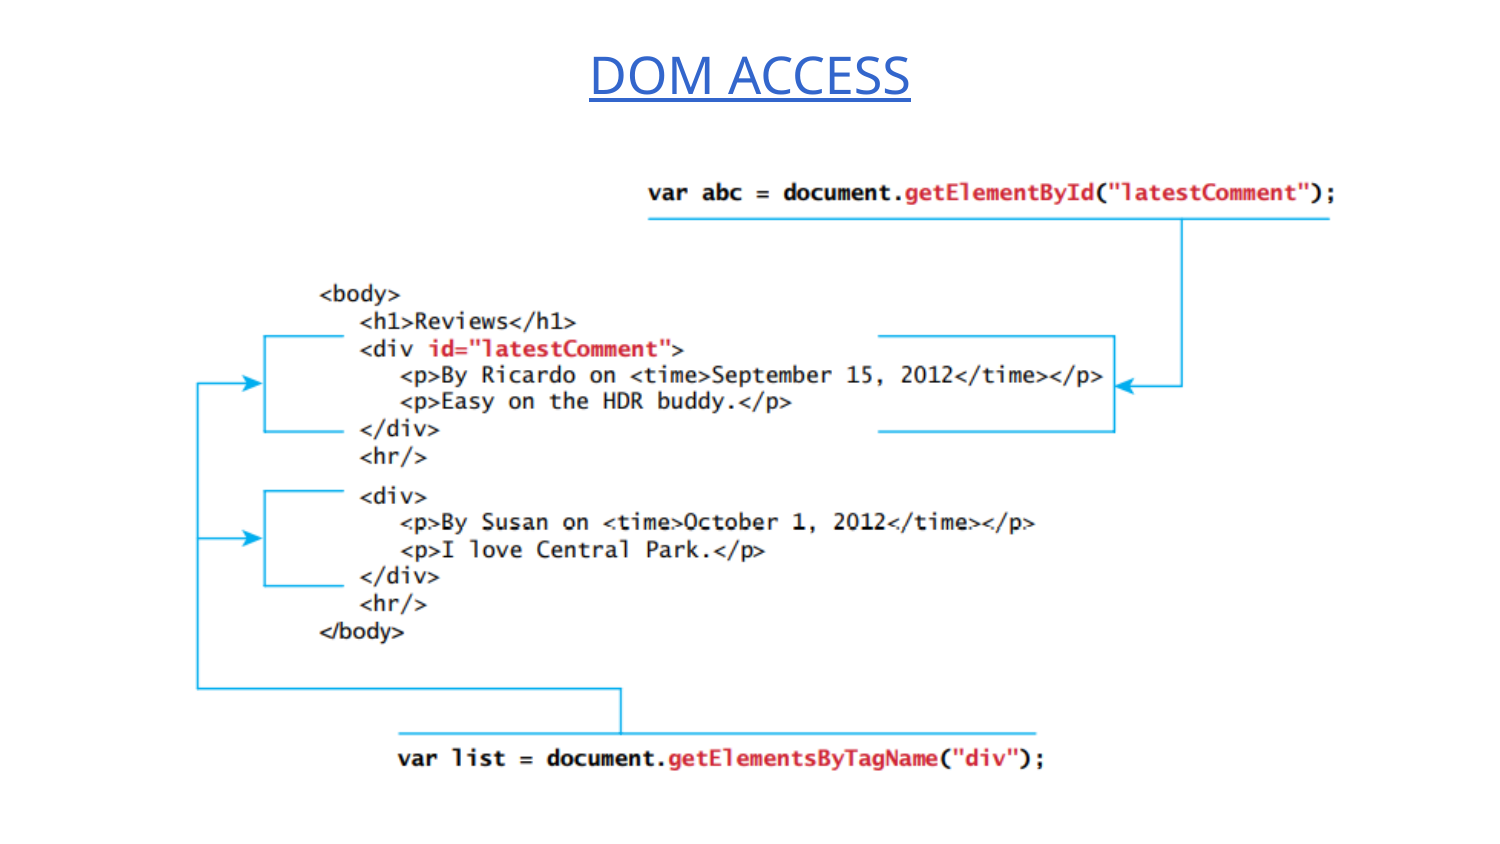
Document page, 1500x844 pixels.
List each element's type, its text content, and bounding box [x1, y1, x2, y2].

title DOM ACCESS [0, 37, 1500, 110]
picture [162, 159, 1341, 784]
